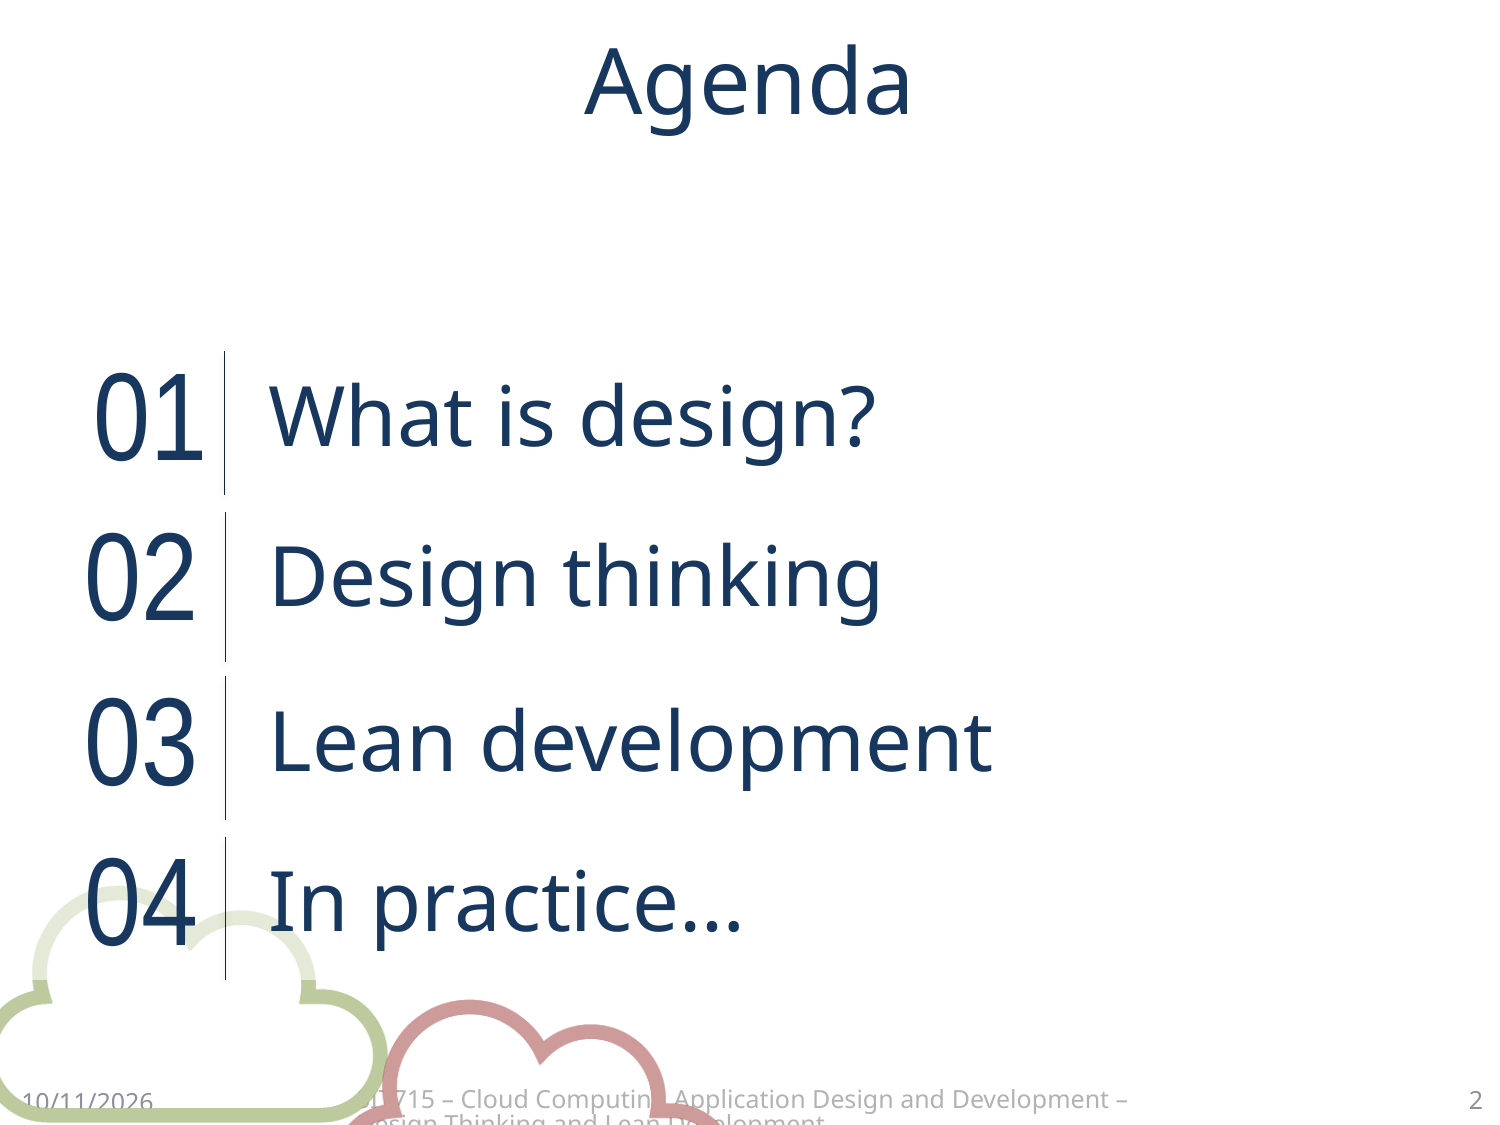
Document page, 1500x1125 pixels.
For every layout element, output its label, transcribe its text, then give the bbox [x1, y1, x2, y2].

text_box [0, 813, 1500, 981]
slide_number 2 [1147, 1071, 1498, 1125]
title Agenda [0, 0, 1500, 173]
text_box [0, 669, 1500, 812]
footer SIT715 – Cloud Computing Application Design and Development – Design Thinking and Lean Development [341, 1076, 1147, 1125]
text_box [0, 327, 1500, 487]
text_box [0, 488, 1500, 663]
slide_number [6, 1073, 357, 1125]
